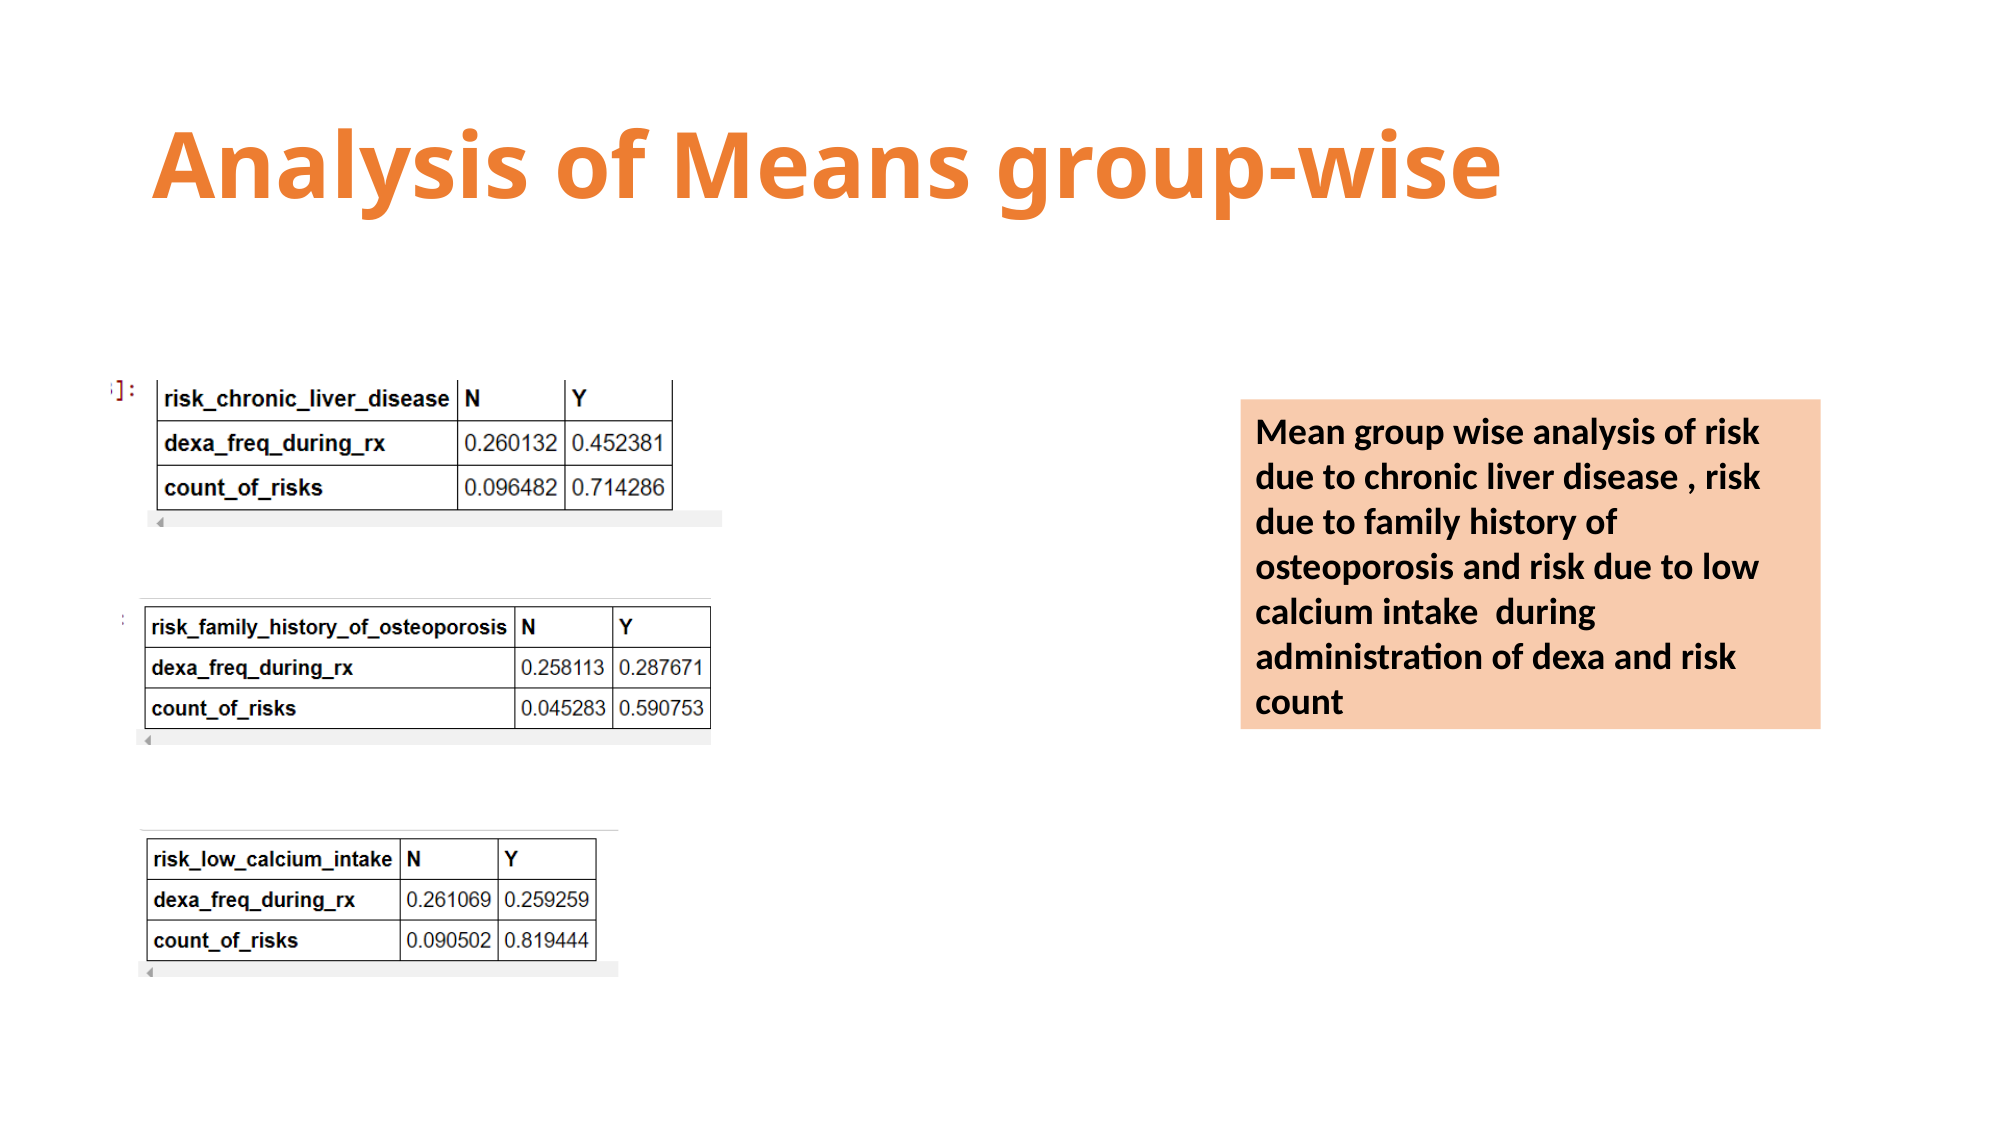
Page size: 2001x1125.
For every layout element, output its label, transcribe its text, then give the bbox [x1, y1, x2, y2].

picture [137, 829, 619, 977]
title Analysis of Means group-wise [137, 59, 1863, 278]
text_box Mean group wise analysis of risk due to chronic liver disease , risk due to family history of osteoporosis and risk due to low calcium intake during administration of dexa and risk count [1240, 399, 1821, 730]
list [110, 380, 723, 527]
picture [122, 598, 711, 745]
